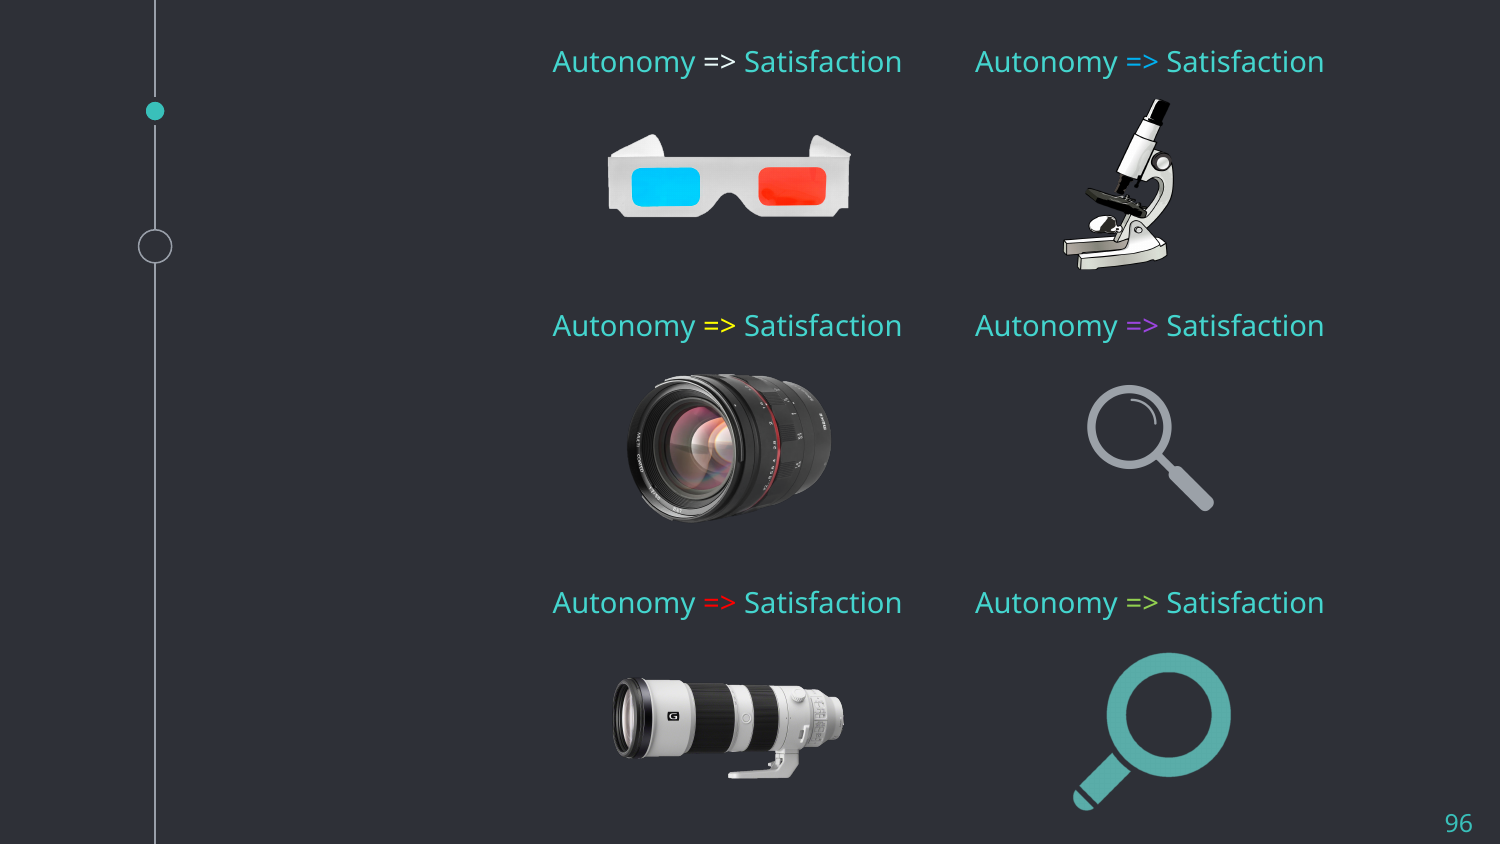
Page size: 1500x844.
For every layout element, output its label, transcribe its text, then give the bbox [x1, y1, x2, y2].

picture [589, 370, 867, 526]
text_box Autonomy => Satisfaction [537, 300, 918, 350]
text_box Autonomy => Satisfaction [960, 300, 1341, 350]
picture [611, 611, 845, 844]
text_box Autonomy => Satisfaction [960, 576, 1341, 627]
picture [1021, 98, 1216, 271]
text_box Autonomy => Satisfaction [537, 35, 918, 86]
picture [1019, 601, 1282, 844]
picture [1048, 380, 1253, 516]
text_box Autonomy => Satisfaction [537, 576, 918, 627]
slide_number 96 [1398, 792, 1489, 844]
picture [586, 38, 870, 323]
text_box Autonomy => Satisfaction [960, 35, 1341, 86]
